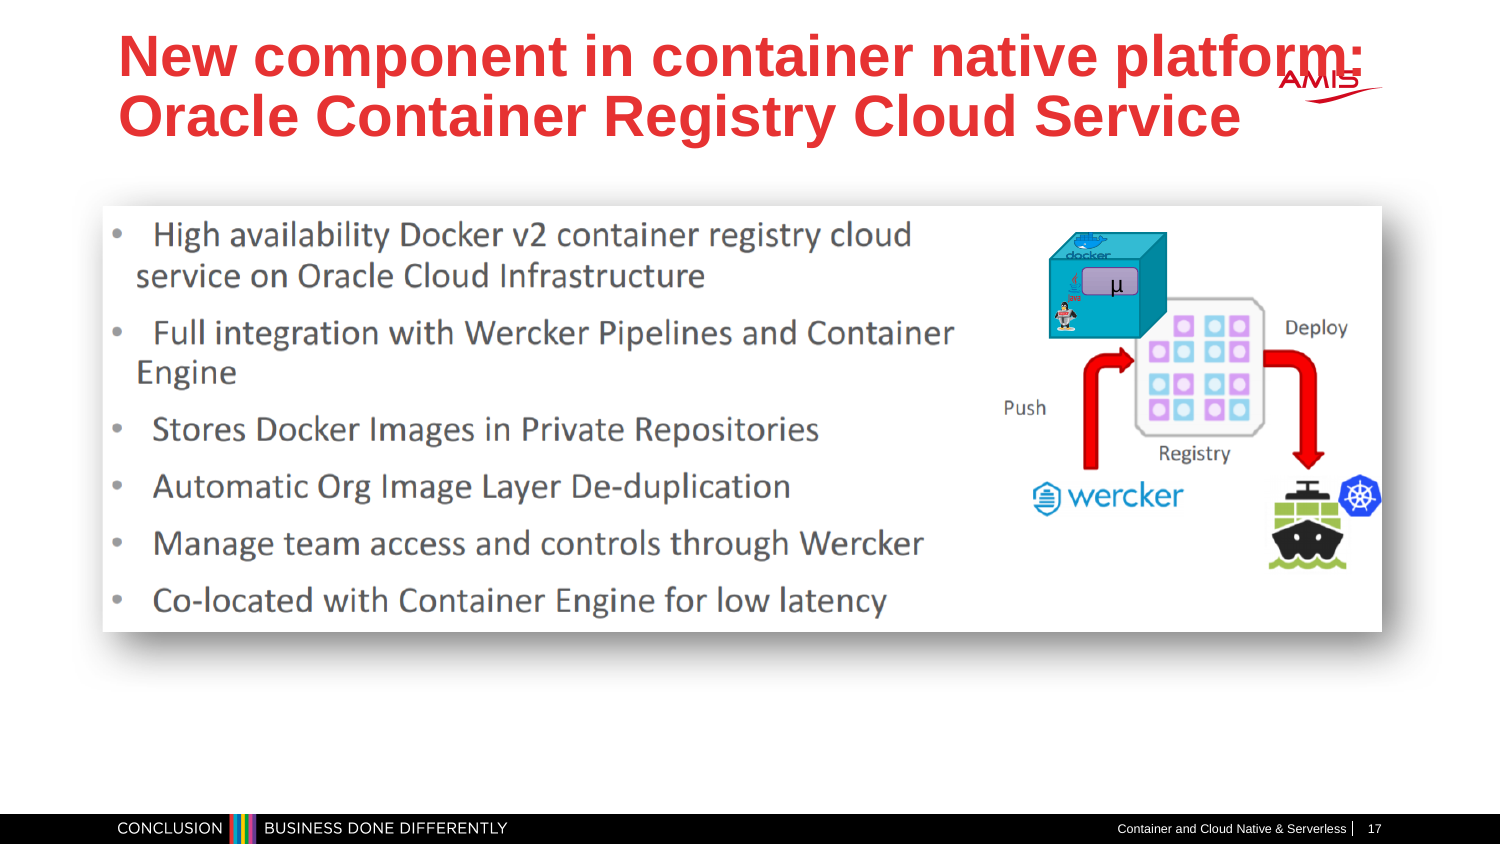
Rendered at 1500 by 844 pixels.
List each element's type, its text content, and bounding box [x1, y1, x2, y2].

picture [102, 206, 1382, 632]
slide_number 17 [1358, 820, 1382, 839]
footer Container and Cloud Native & Serverless [814, 820, 1347, 839]
picture [0, 814, 236, 844]
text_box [1049, 232, 1167, 338]
title New component in container native platform: Oracle Container Registry Cloud Service [118, 47, 1382, 130]
picture [1382, 58, 1388, 106]
picture [239, 814, 1500, 844]
